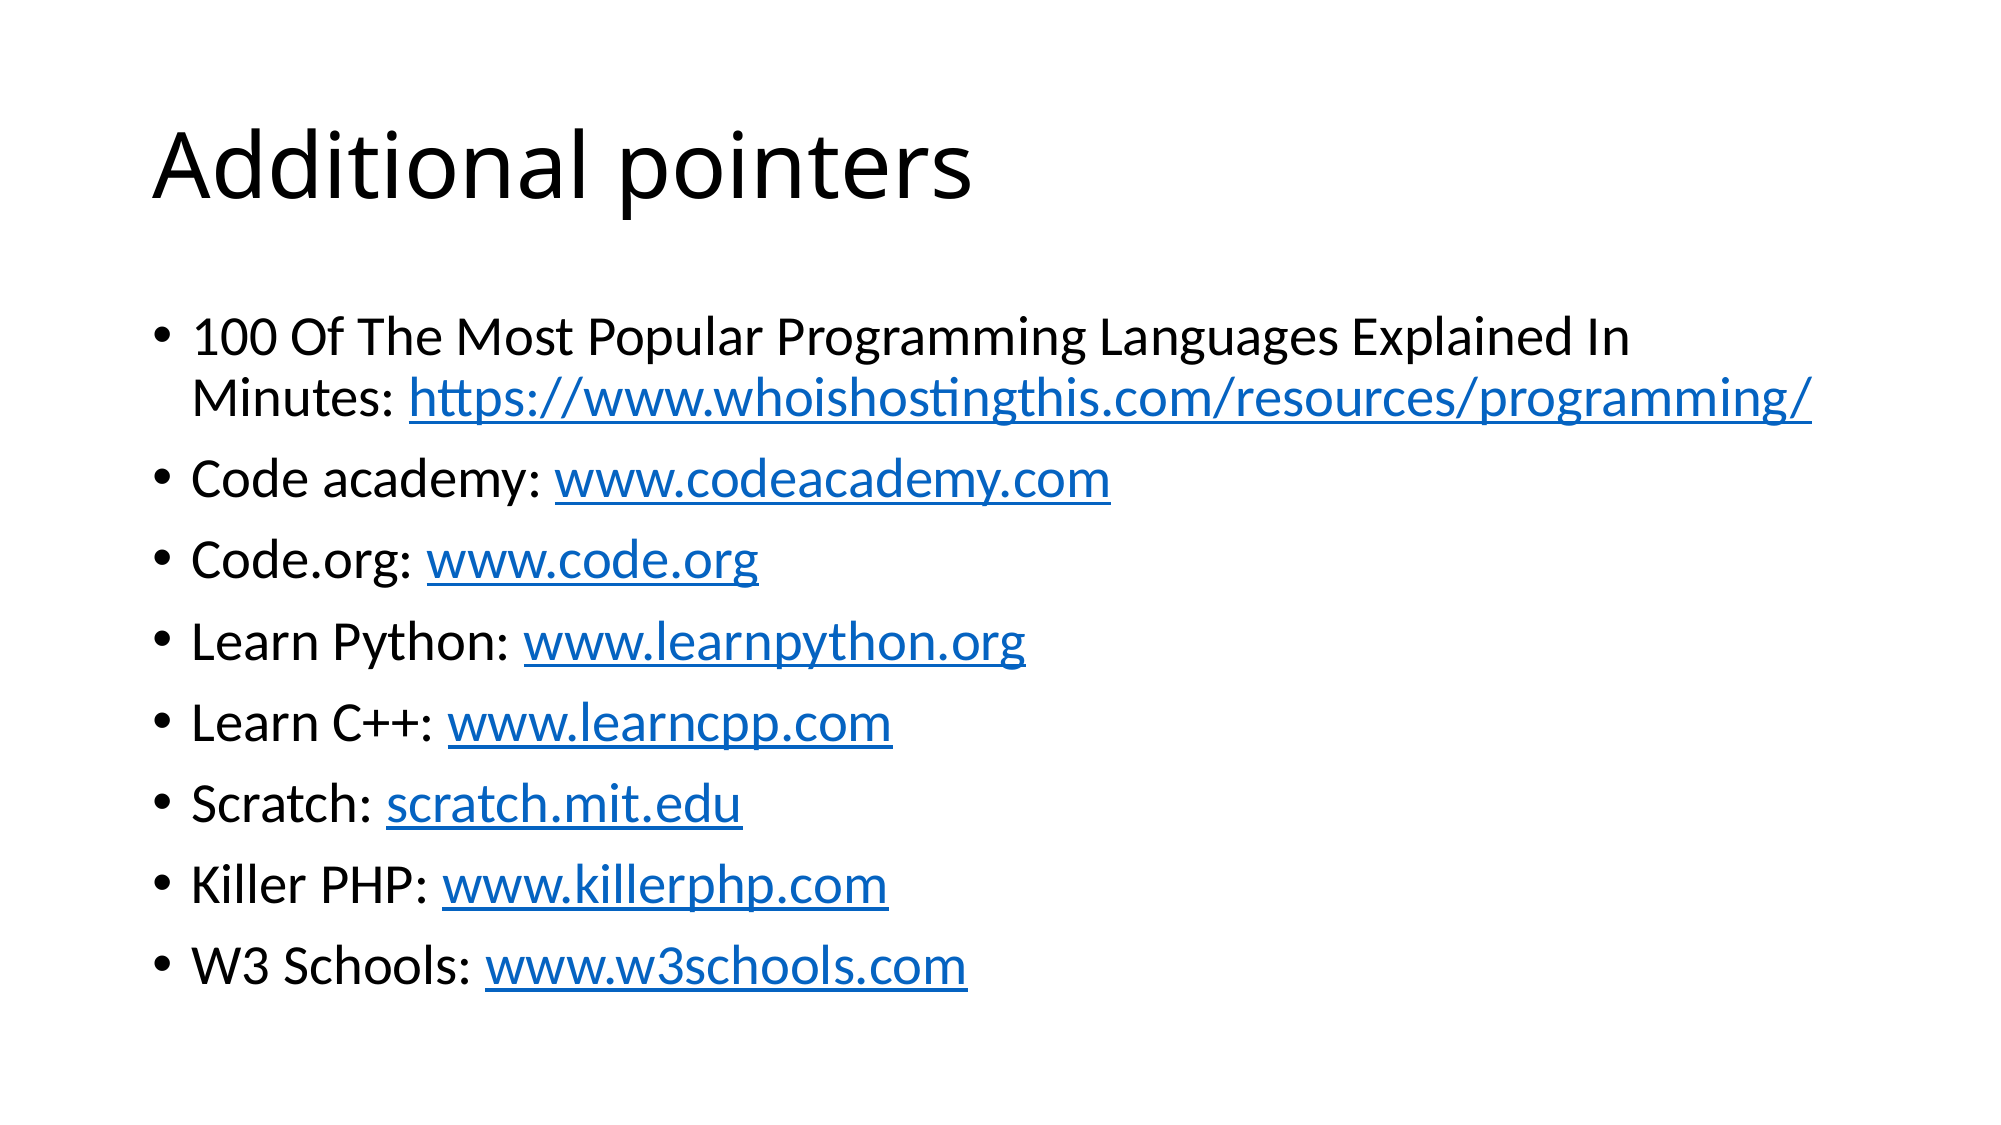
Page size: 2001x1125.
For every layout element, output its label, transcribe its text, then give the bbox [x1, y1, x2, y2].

title Additional pointers [137, 59, 1863, 278]
list 100 Of The Most Popular Programming Languages Explained In Minutes: https://www.whoishostingthis.com/resources/programming/ Code academy: www.codeacademy.com Code.org: www.code.org Learn Python: www.learnpython.org Learn C++: www.learncpp.com Scratch: scratch.mit.edu Killer PHP: www.killerphp.com W3 Schools: www.w3schools.com [137, 299, 1863, 1014]
